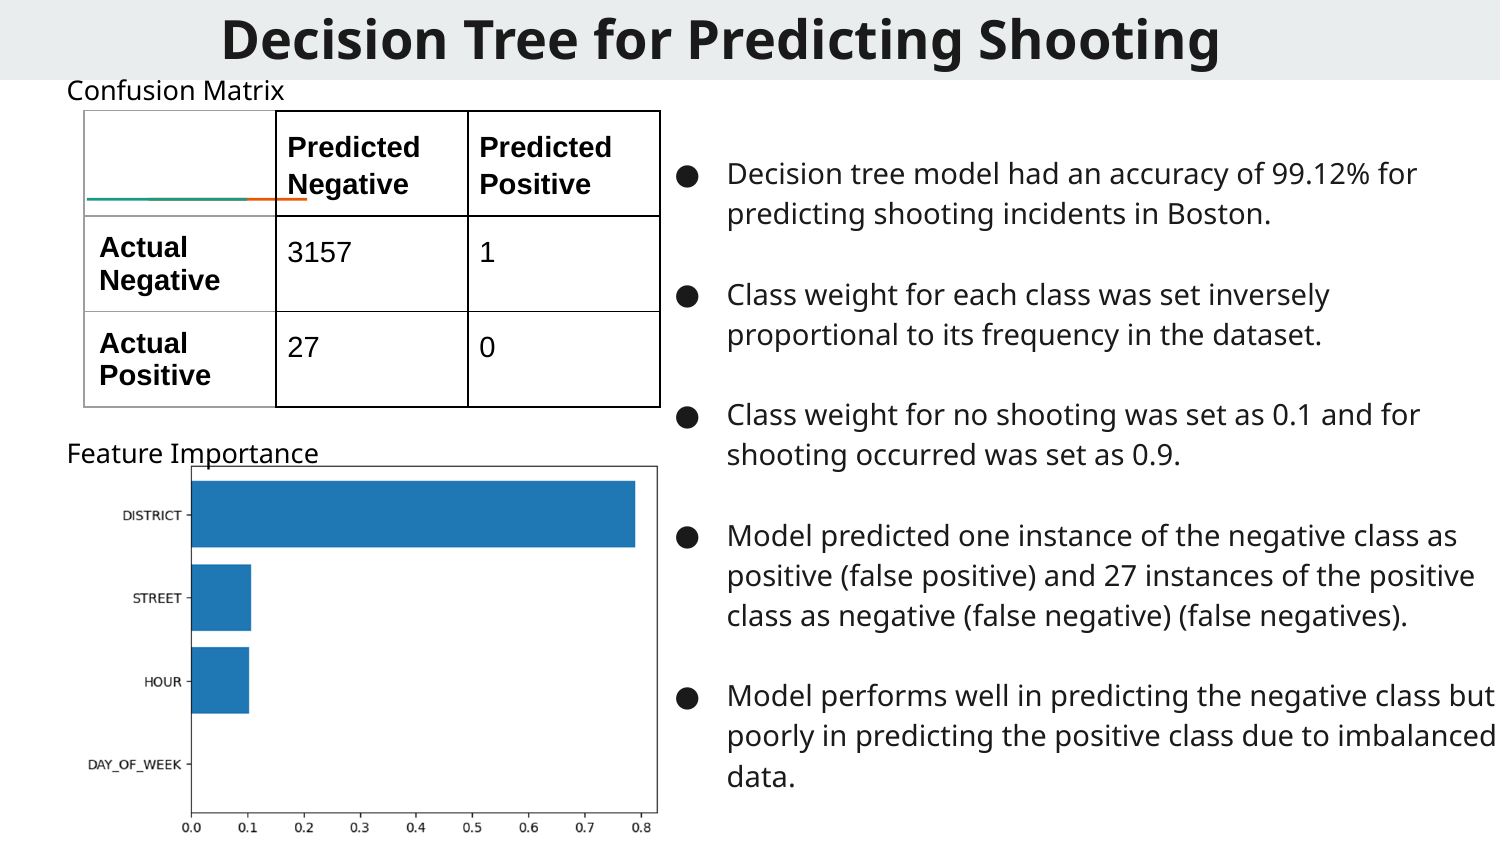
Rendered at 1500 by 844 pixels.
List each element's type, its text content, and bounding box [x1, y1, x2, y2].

text_box Decision tree model had an accuracy of 99.12% for predicting shooting incidents in Boston. Class weight for each class was set inversely proportional to its frequency in the dataset. Class weight for no shooting was set as 0.1 and for shooting occurred was set as 0.9. Model predicted one instance of the negative class as positive (false positive) and 27 instances of the positive class as negative (false negative) (false negatives). Model performs well in predicting the negative class but poorly in predicting the positive class due to imbalanced data. [636, 135, 1500, 843]
table_header Predicted Negative [277, 121, 467, 215]
table_cell 1 [469, 217, 636, 311]
table_cell Actual Negative [85, 217, 275, 311]
text_box Decision Tree for Predicting Shooting [84, 0, 1359, 86]
table_header [85, 121, 275, 215]
table_header Predicted Positive [469, 112, 659, 215]
table_cell 0 [469, 312, 636, 406]
table_cell 3157 [277, 217, 467, 311]
picture [78, 456, 666, 844]
table_cell Actual Positive [85, 312, 275, 406]
text_box Confusion Matrix [51, 58, 601, 121]
table_cell 27 [277, 312, 467, 406]
text_box Feature Importance [51, 421, 601, 485]
